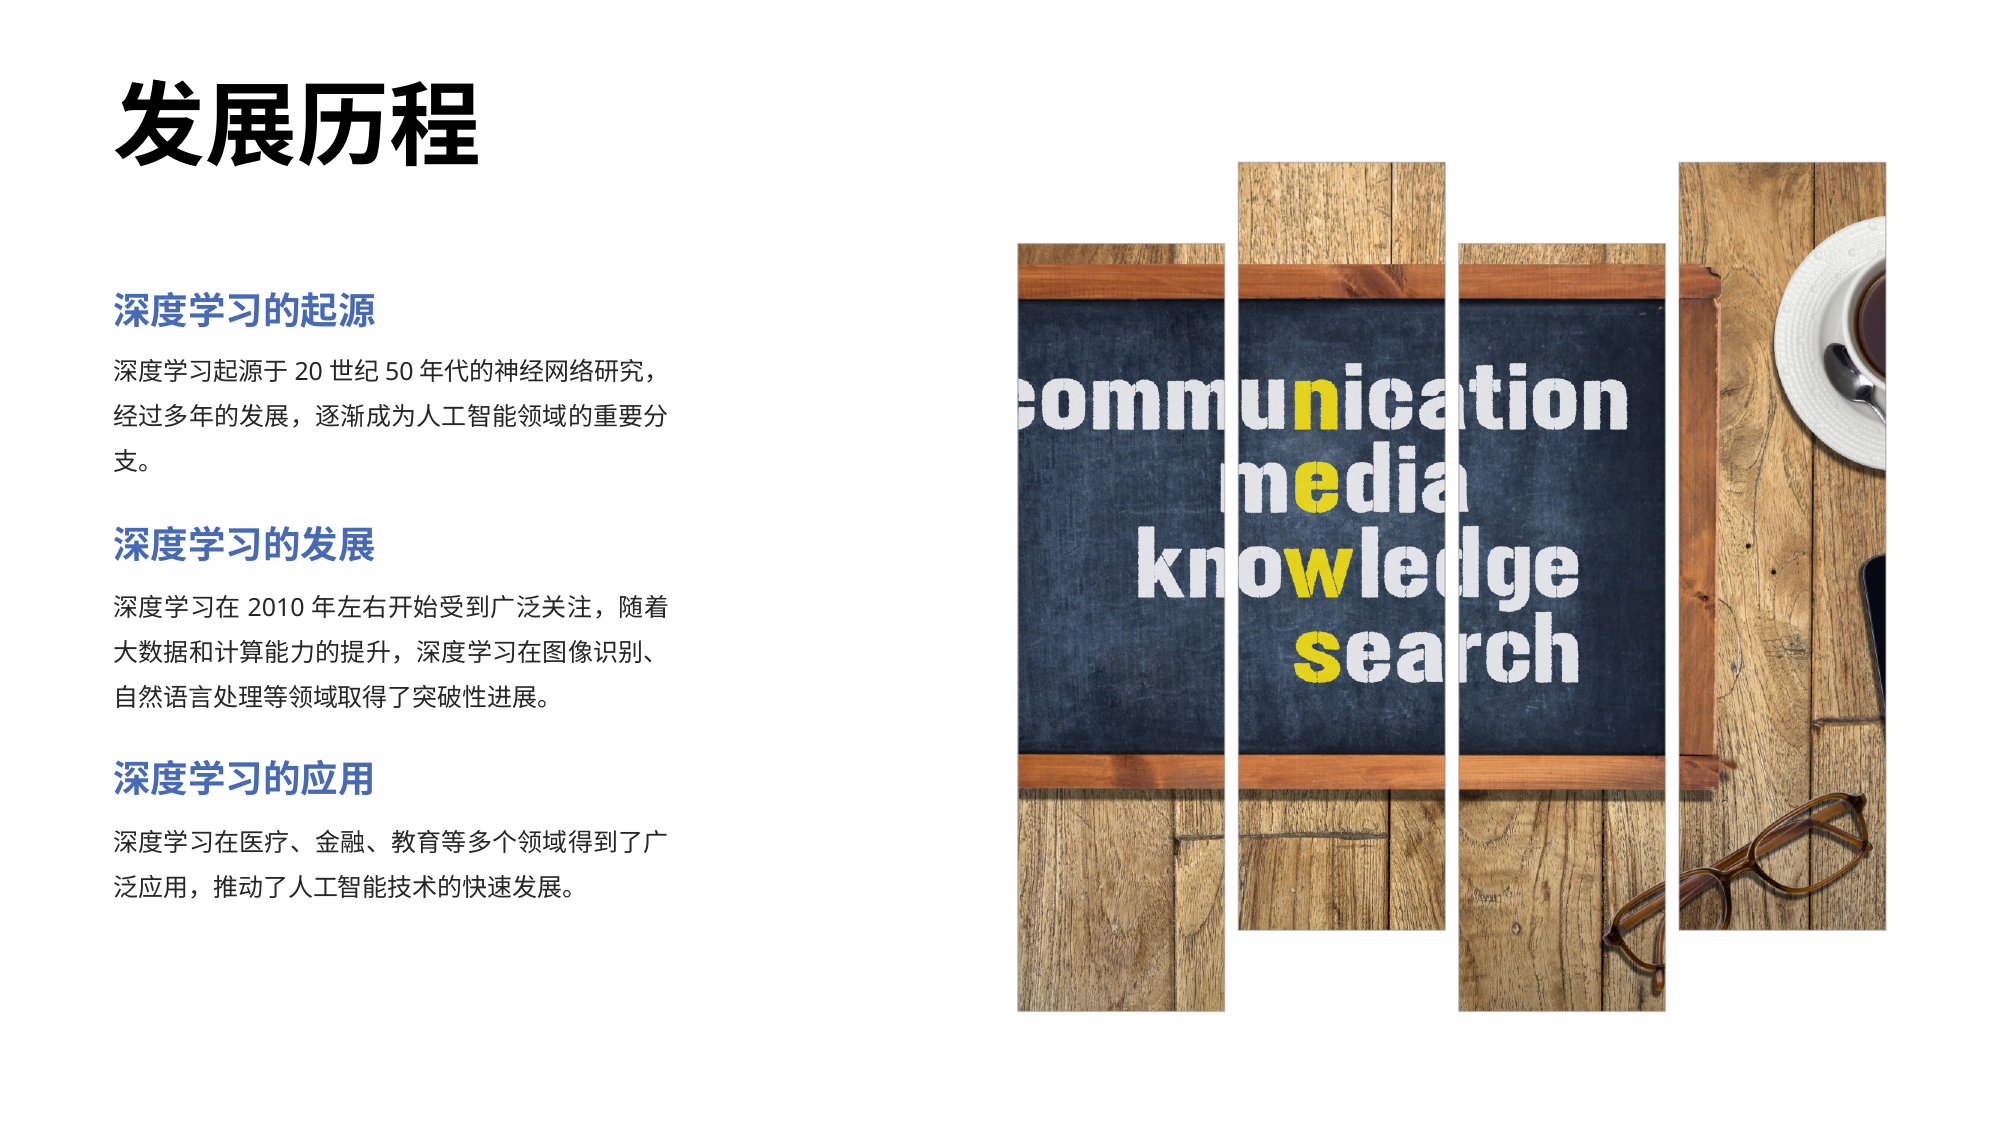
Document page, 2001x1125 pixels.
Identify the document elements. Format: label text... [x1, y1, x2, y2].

text_box 深度学习的应用 [113, 750, 670, 805]
text_box 深度学习起源于20世纪50年代的神经网络研究，经过多年的发展，逐渐成为人工智能领域的重要分支。 [113, 340, 670, 471]
text_box 深度学习的起源 [113, 282, 670, 337]
picture [1017, 162, 1886, 1012]
text_box 深度学习在医疗、金融、教育等多个领域得到了广泛应用，推动了人工智能技术的快速发展。 [113, 811, 670, 942]
title 发展历程 [113, 59, 952, 178]
text_box 深度学习的发展 [113, 516, 670, 571]
text_box 深度学习在2010年左右开始受到广泛关注，随着大数据和计算能力的提升，深度学习在图像识别、自然语言处理等领域取得了突破性进展。 [113, 576, 670, 706]
